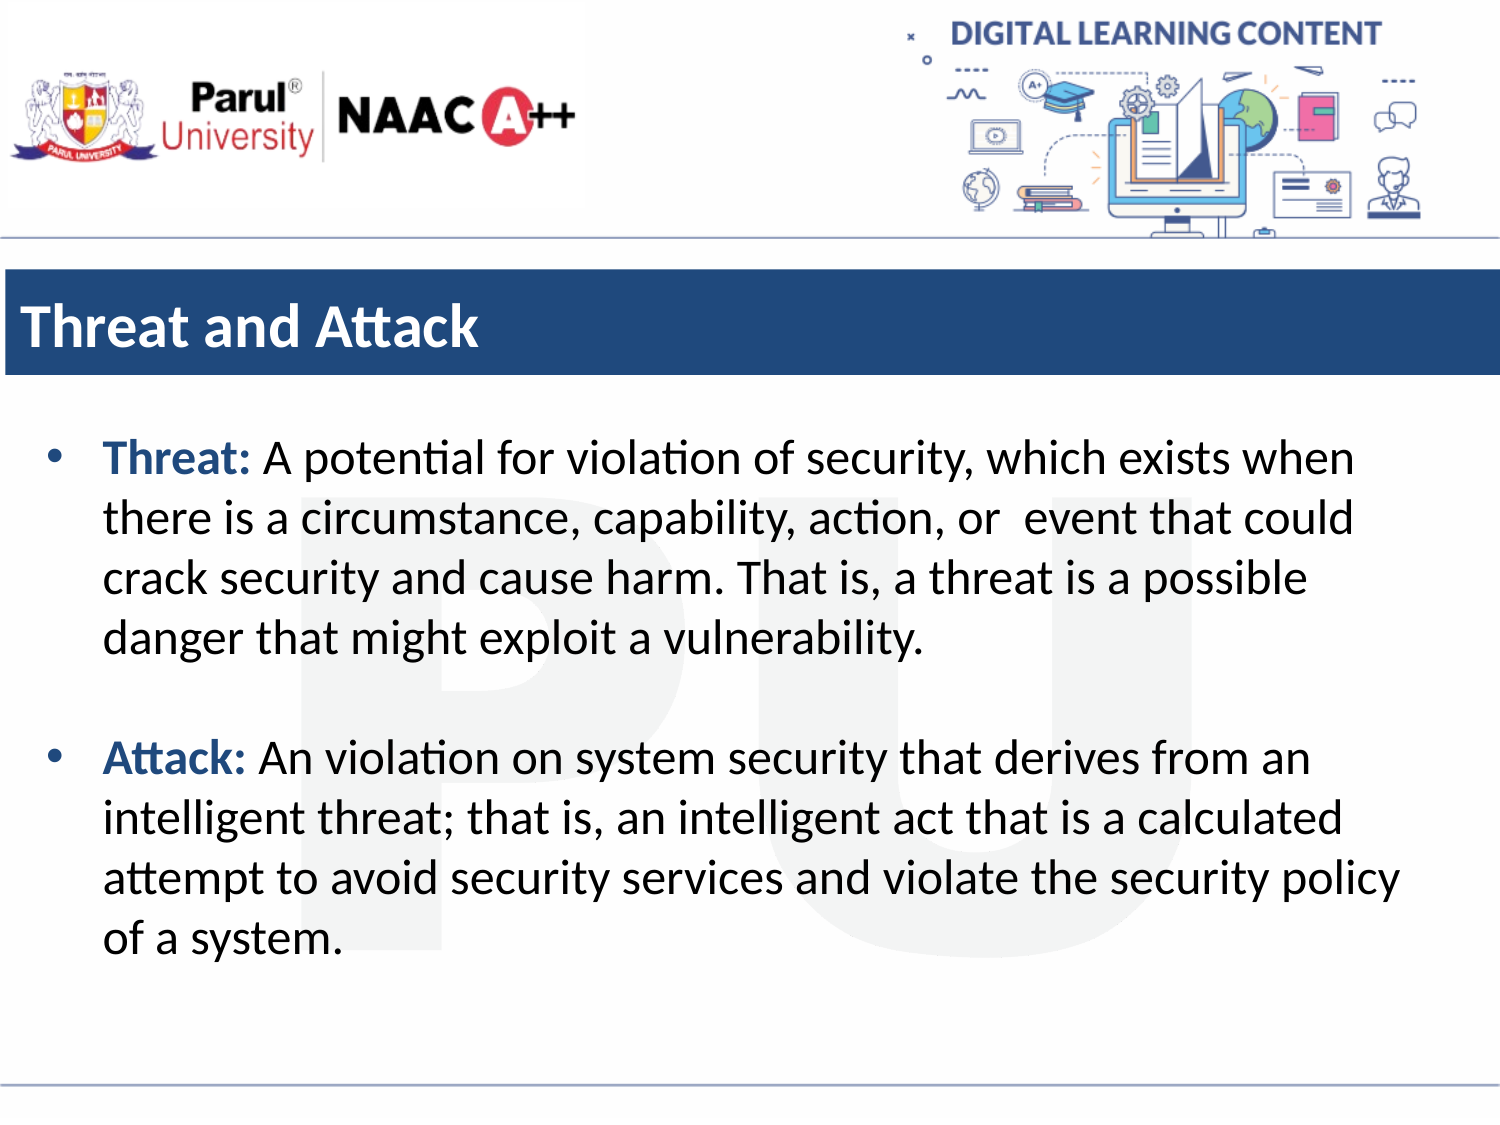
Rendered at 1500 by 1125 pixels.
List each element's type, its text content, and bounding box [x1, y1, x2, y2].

text_box [31, 276, 1469, 368]
picture [0, 0, 1500, 1118]
text_box Threat and Attack [5, 269, 1500, 375]
text_box Threat: A potential for violation of security, which exists when there is a circumstance, capability, action, or event that could crack security and cause harm. That is, a threat is a possible danger that might exploit a vulnerability. Attack: An violation on system security that derives from an intelligent threat; that is, an intelligent act that is a calculated attempt to avoid security services and violate the security policy of a system. [31, 417, 1417, 1033]
